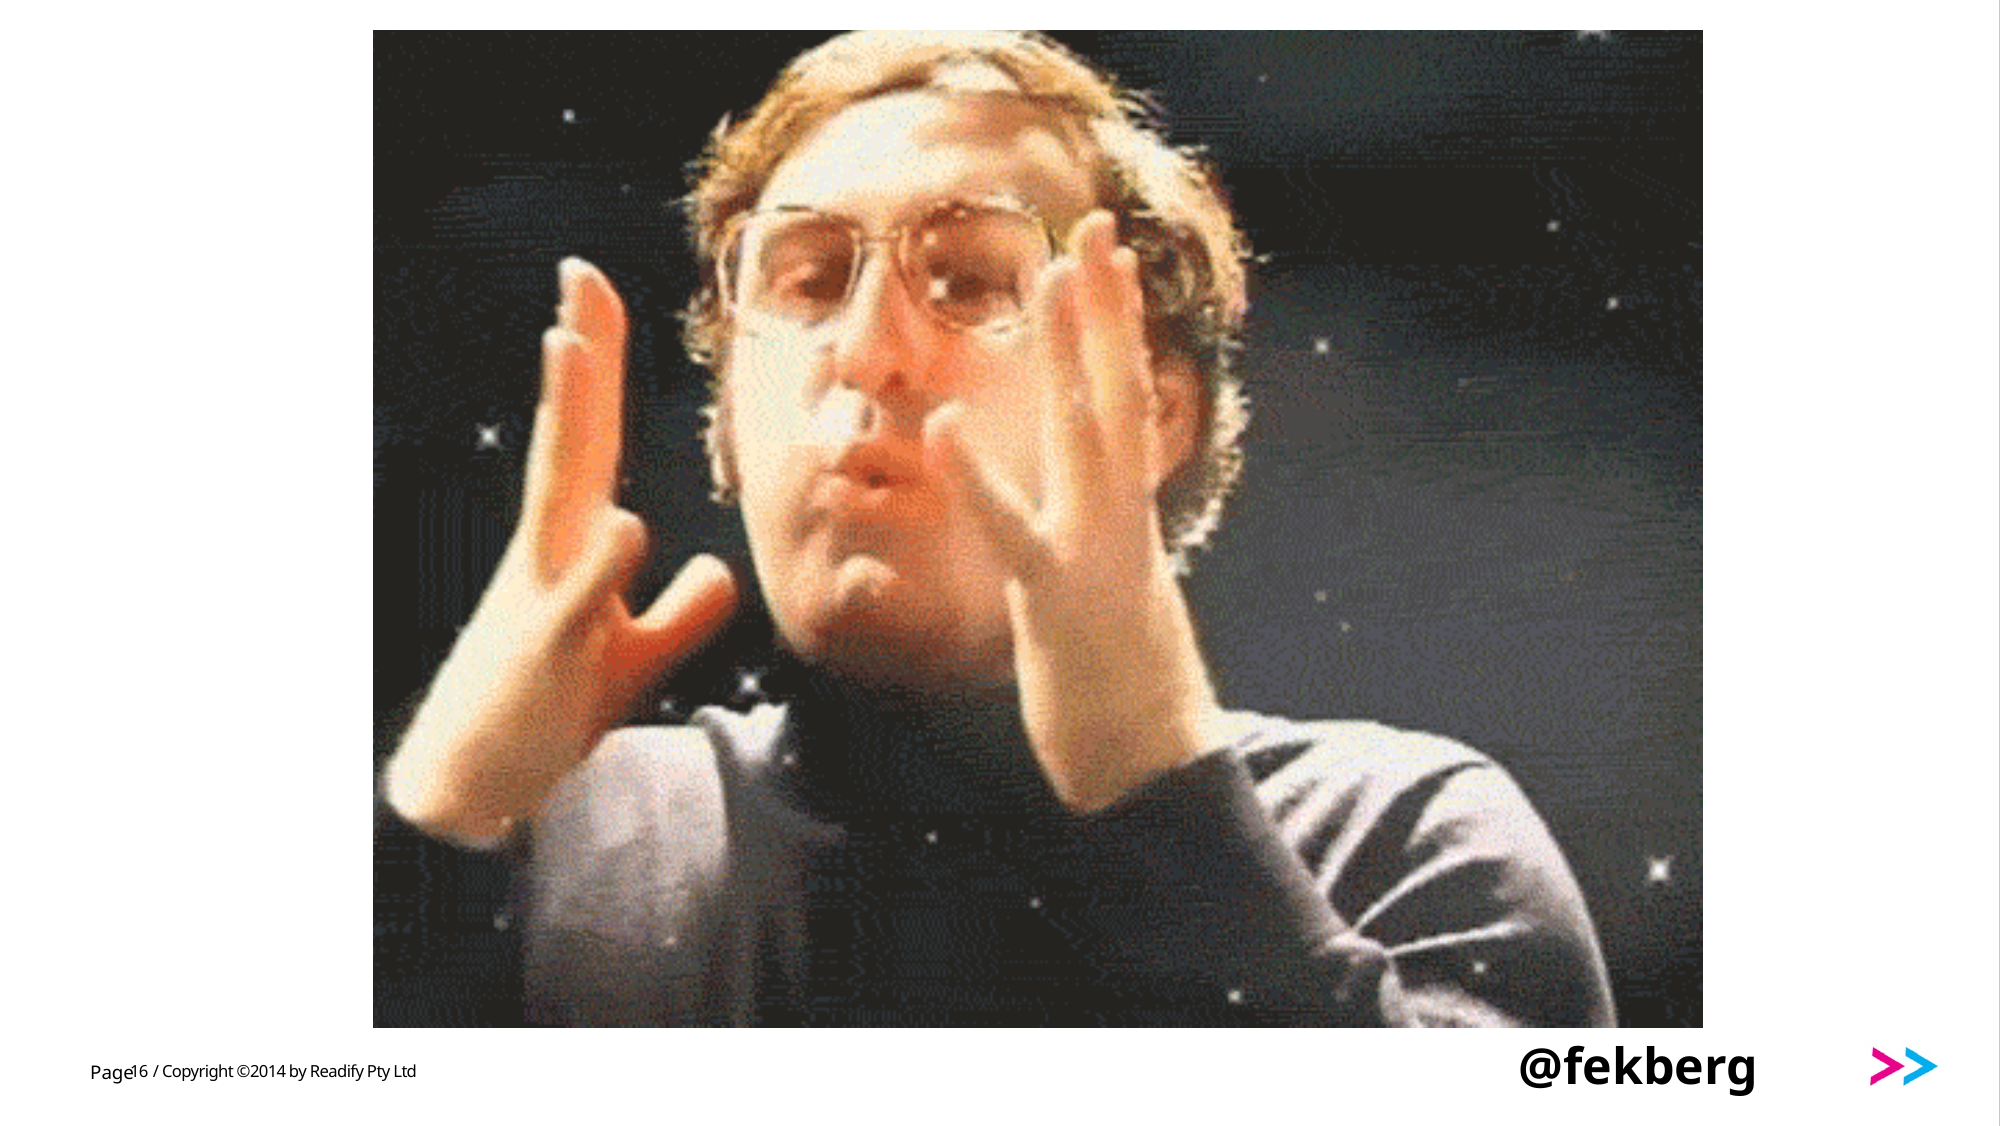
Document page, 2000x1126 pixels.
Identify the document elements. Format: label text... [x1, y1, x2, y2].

slide_number 16 [130, 1061, 166, 1113]
footer / Copyright ©2014 by Readify Pty Ltd [166, 1061, 1504, 1113]
text_box @fekberg [1503, 1027, 1941, 1102]
picture [0, 0, 2000, 1126]
